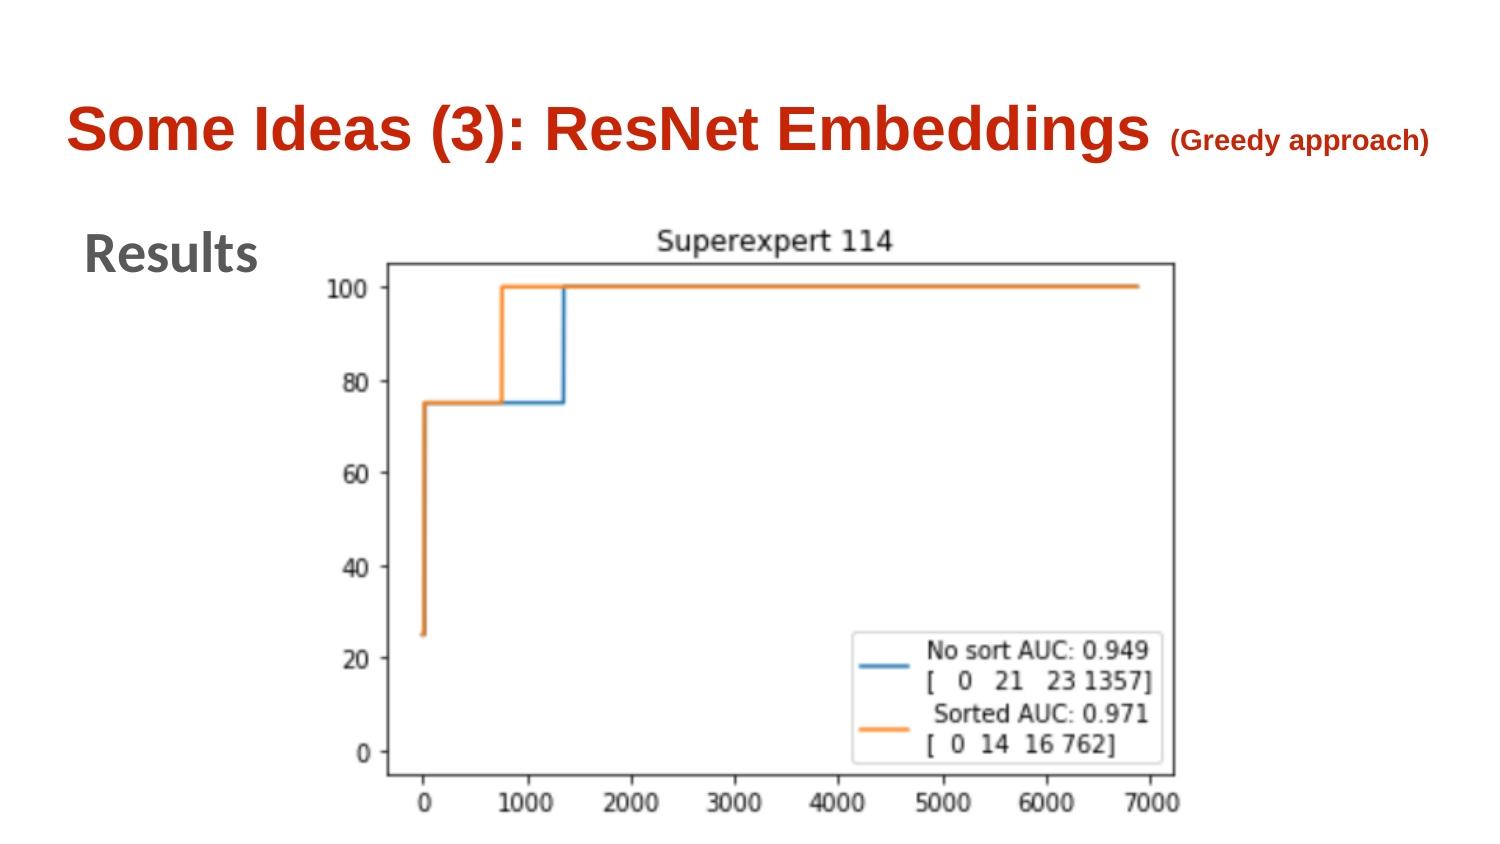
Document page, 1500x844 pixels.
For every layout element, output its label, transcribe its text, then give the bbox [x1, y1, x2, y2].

picture [319, 224, 1206, 827]
title Some Ideas (3): ResNet Embeddings (Greedy approach) [51, 72, 1449, 167]
list Results [51, 189, 1449, 750]
